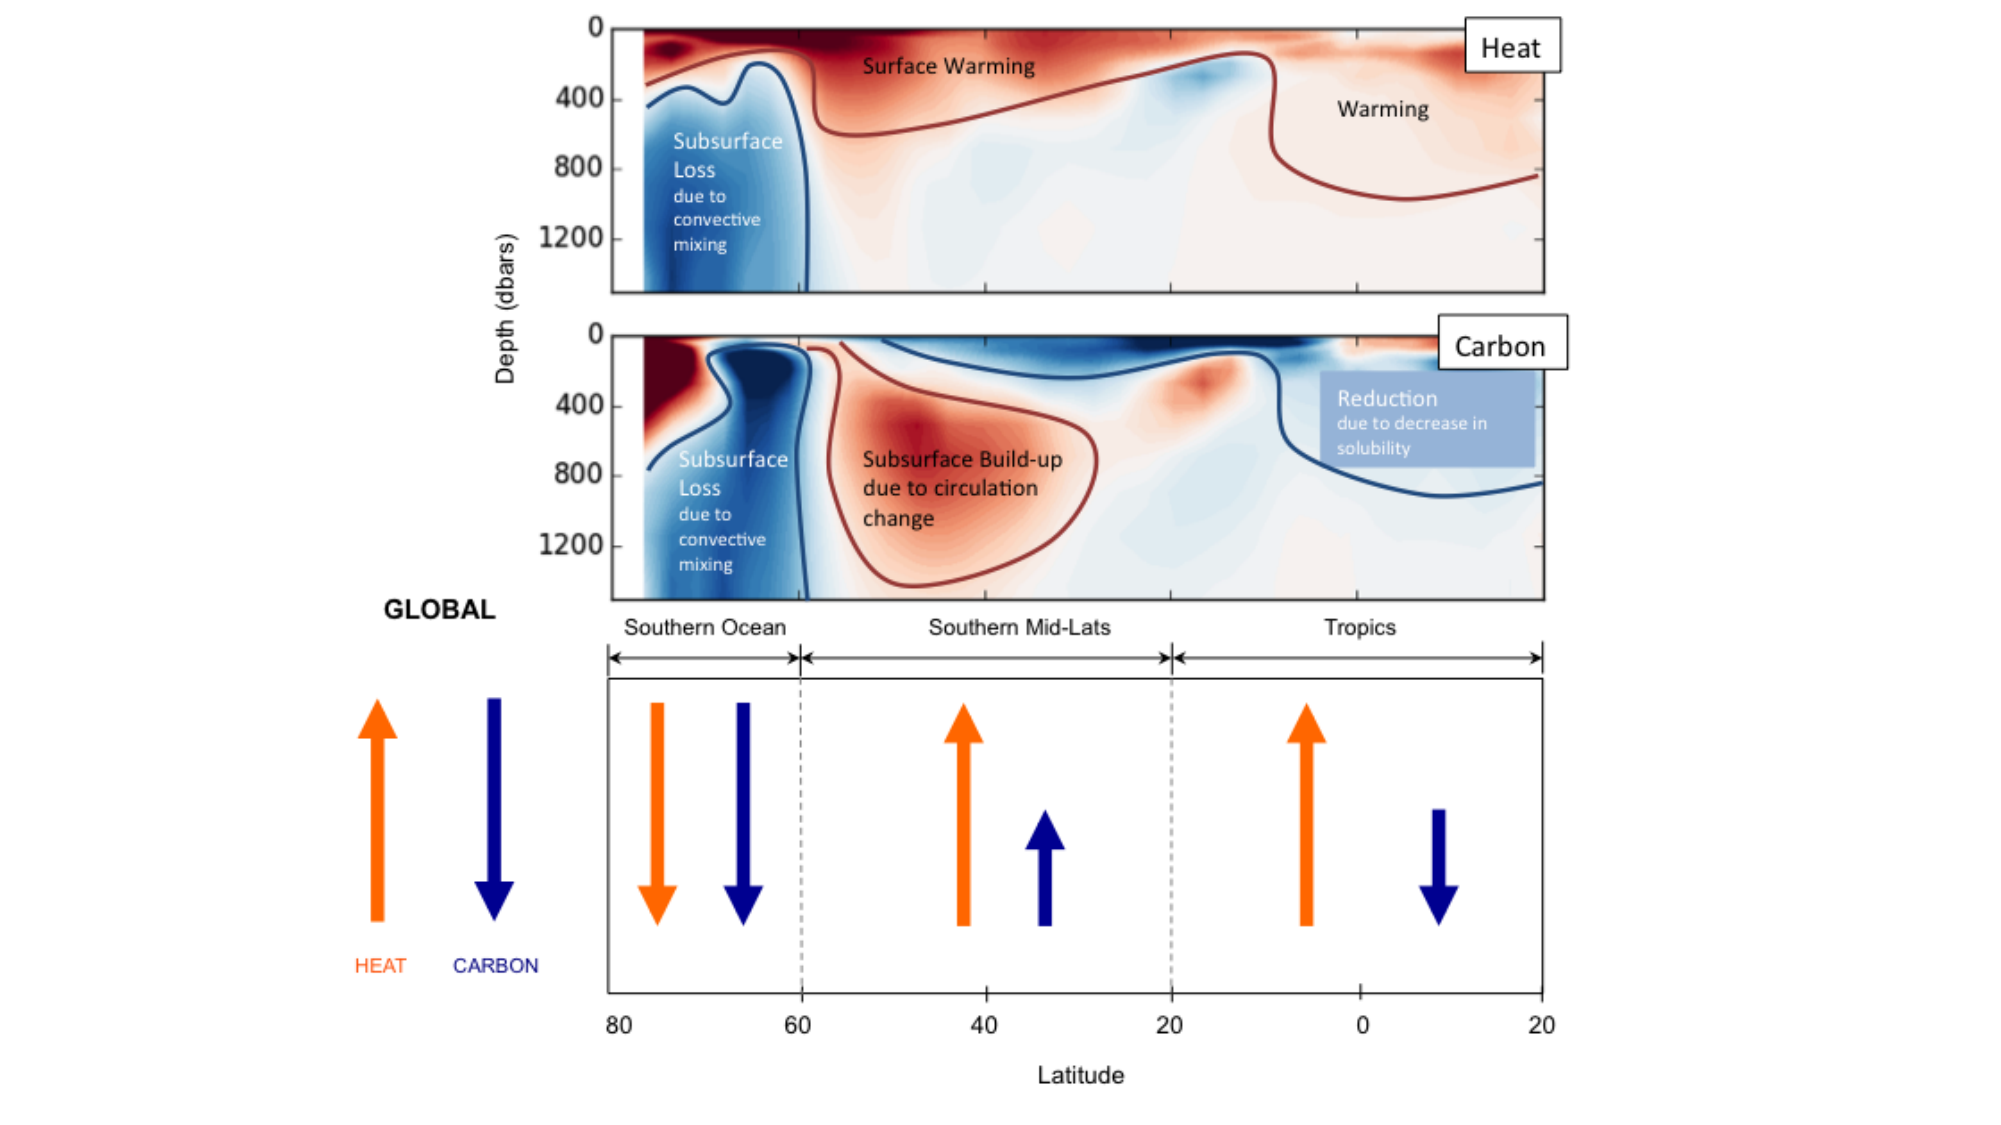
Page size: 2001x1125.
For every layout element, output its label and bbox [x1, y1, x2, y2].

picture [305, 0, 1592, 1125]
